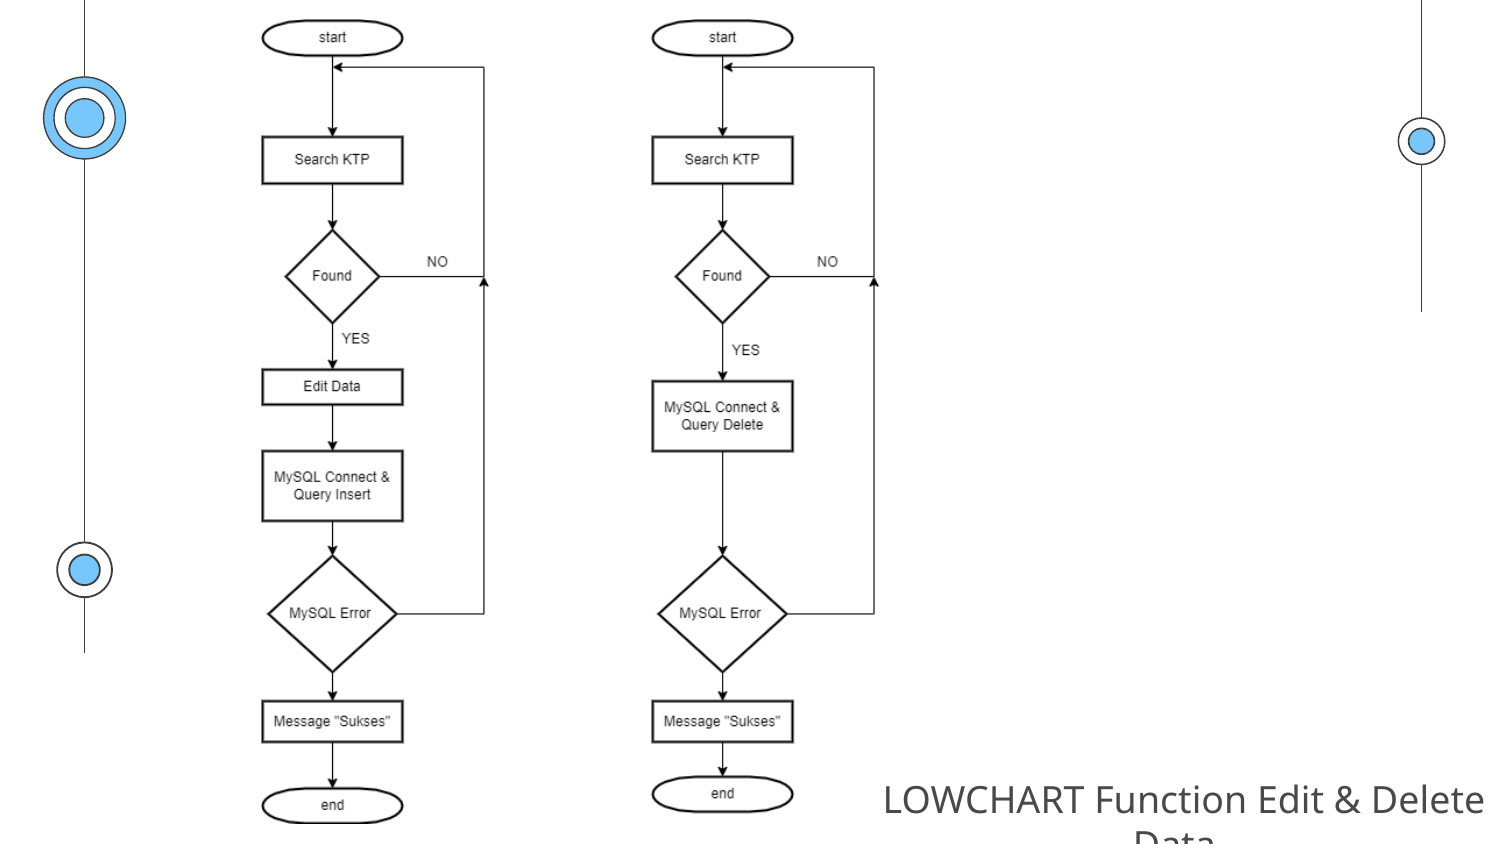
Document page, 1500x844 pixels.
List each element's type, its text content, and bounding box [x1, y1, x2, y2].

title FLOWCHART Function Edit & Delete Data [819, 761, 1500, 844]
picture [261, 19, 884, 825]
